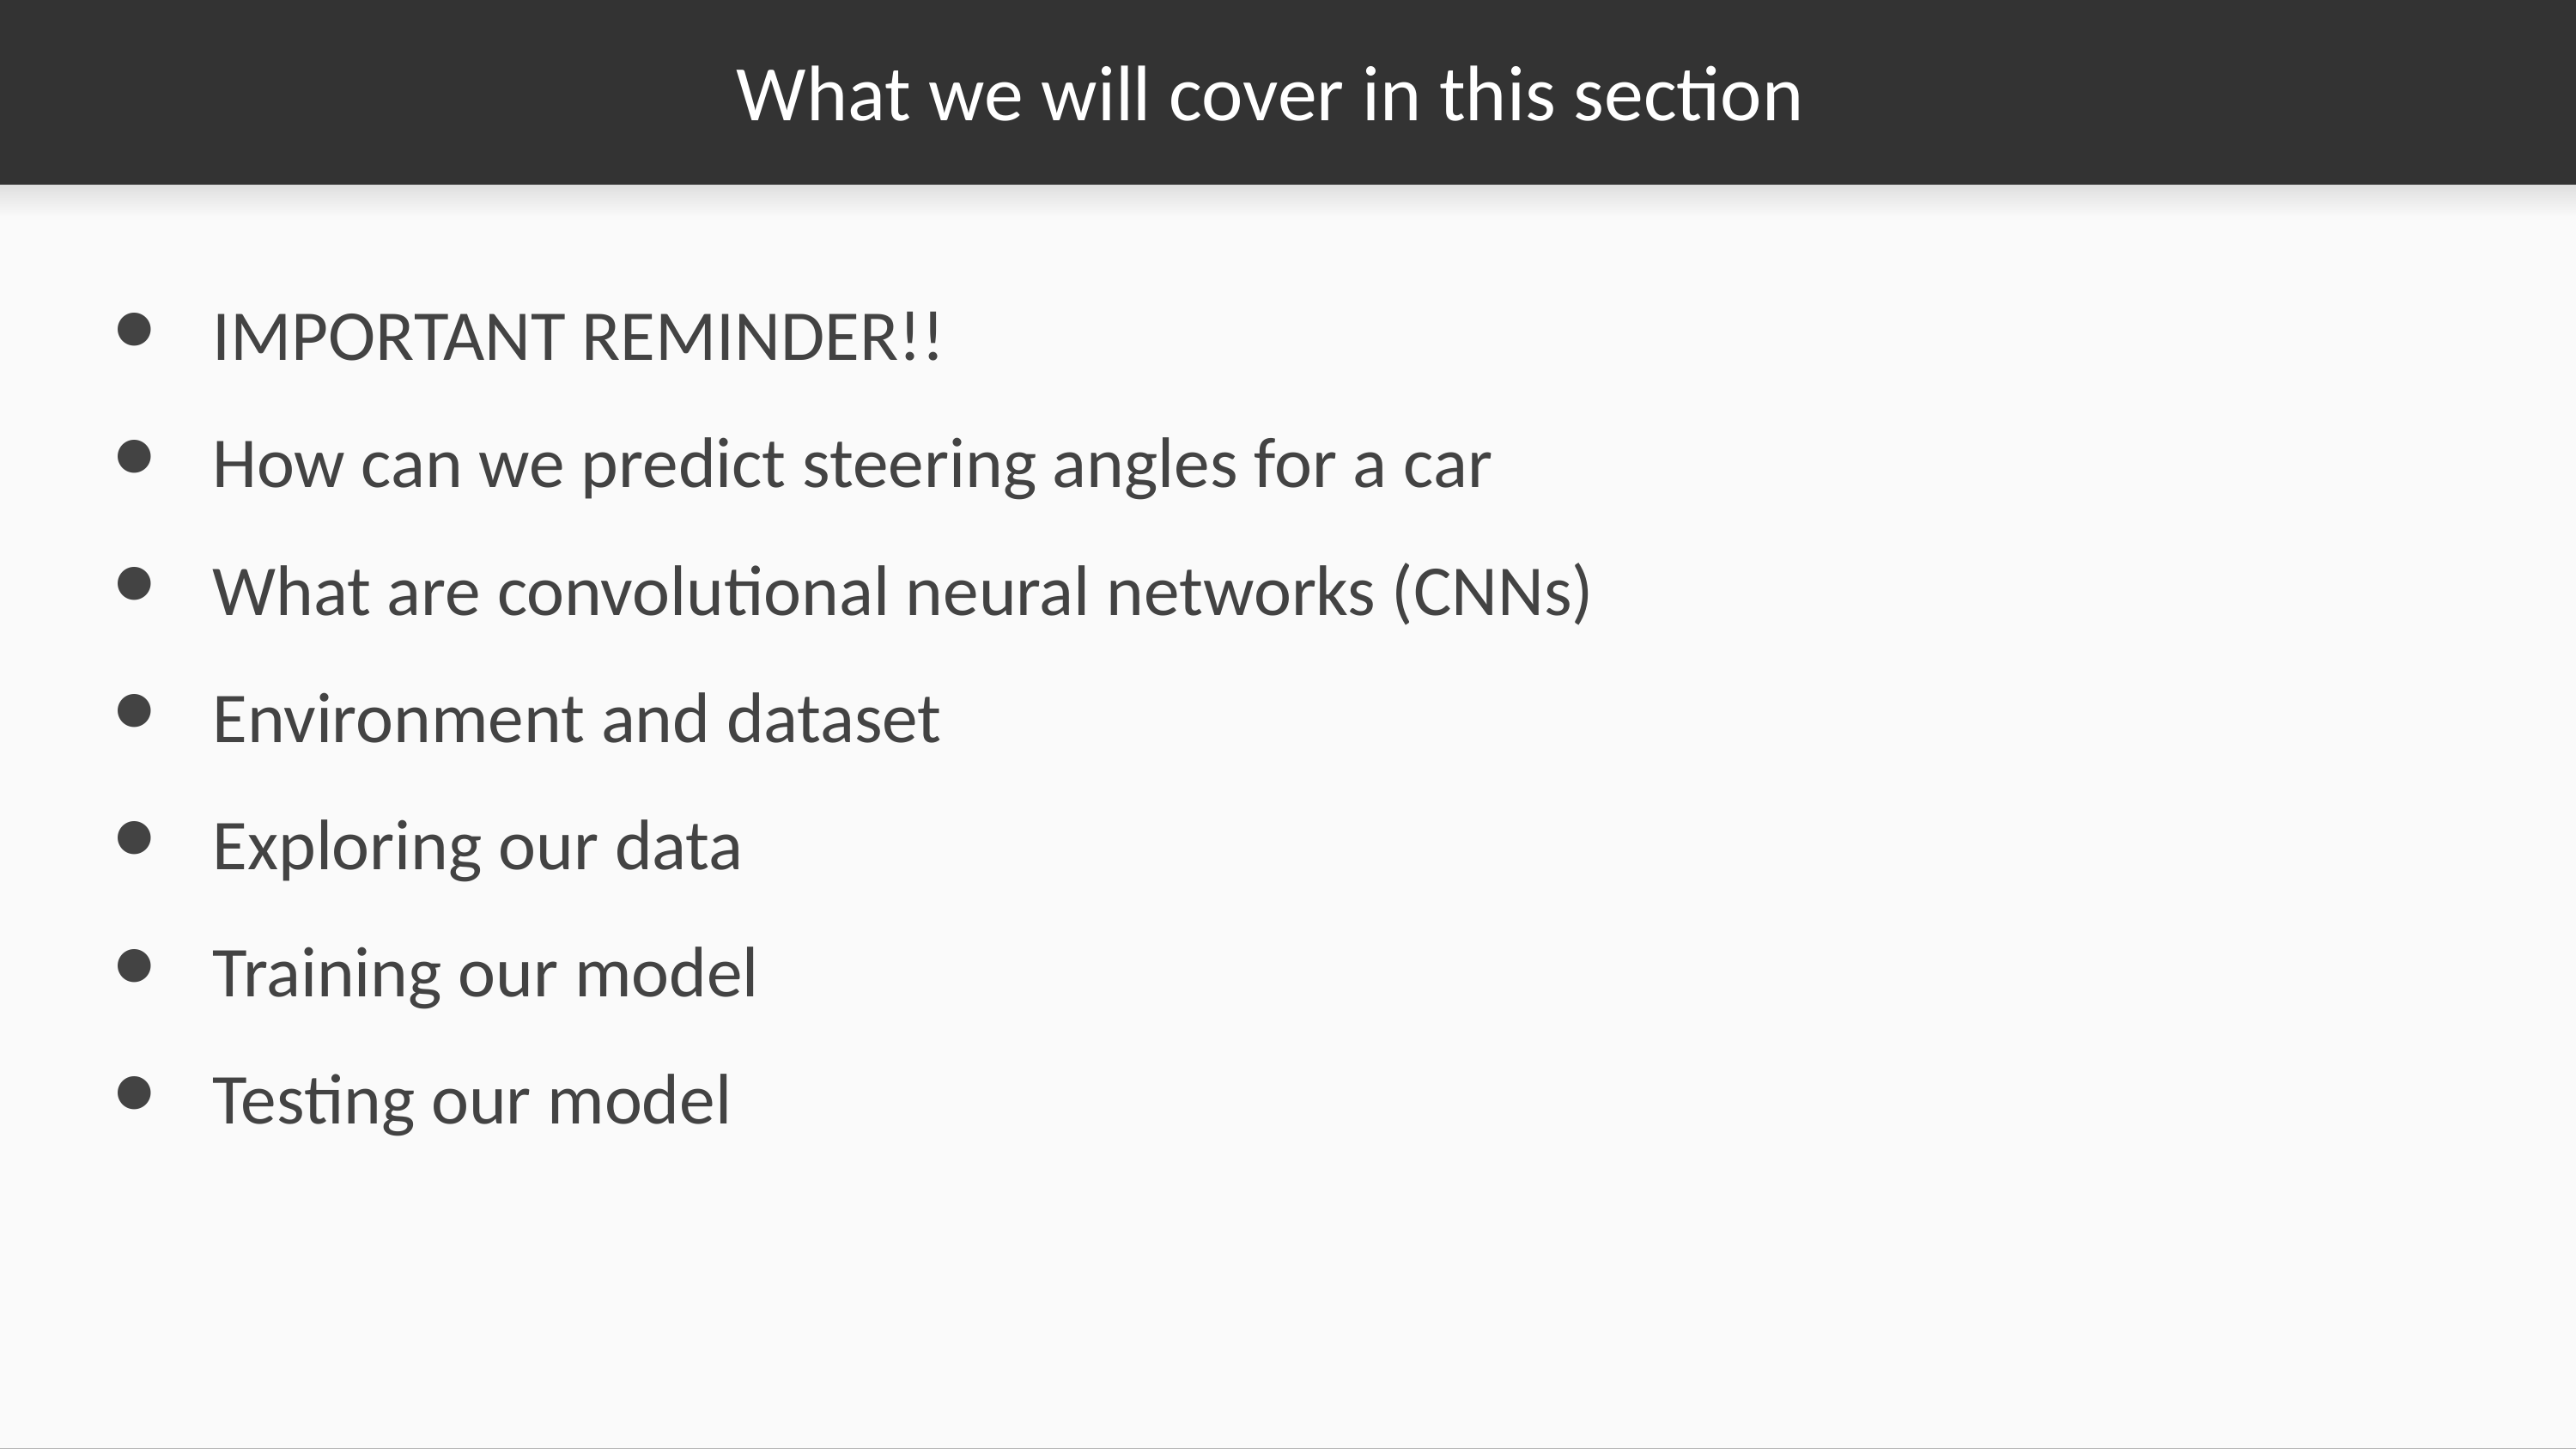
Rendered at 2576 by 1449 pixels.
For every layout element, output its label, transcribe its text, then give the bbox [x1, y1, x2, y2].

list IMPORTANT REMINDER!! How can we predict steering angles for a car What are convolutional neural networks (CNNs) Environment and dataset Exploring our data Training our model Testing our model [58, 250, 2515, 1384]
title What we will cover in this section [27, 4, 2515, 174]
